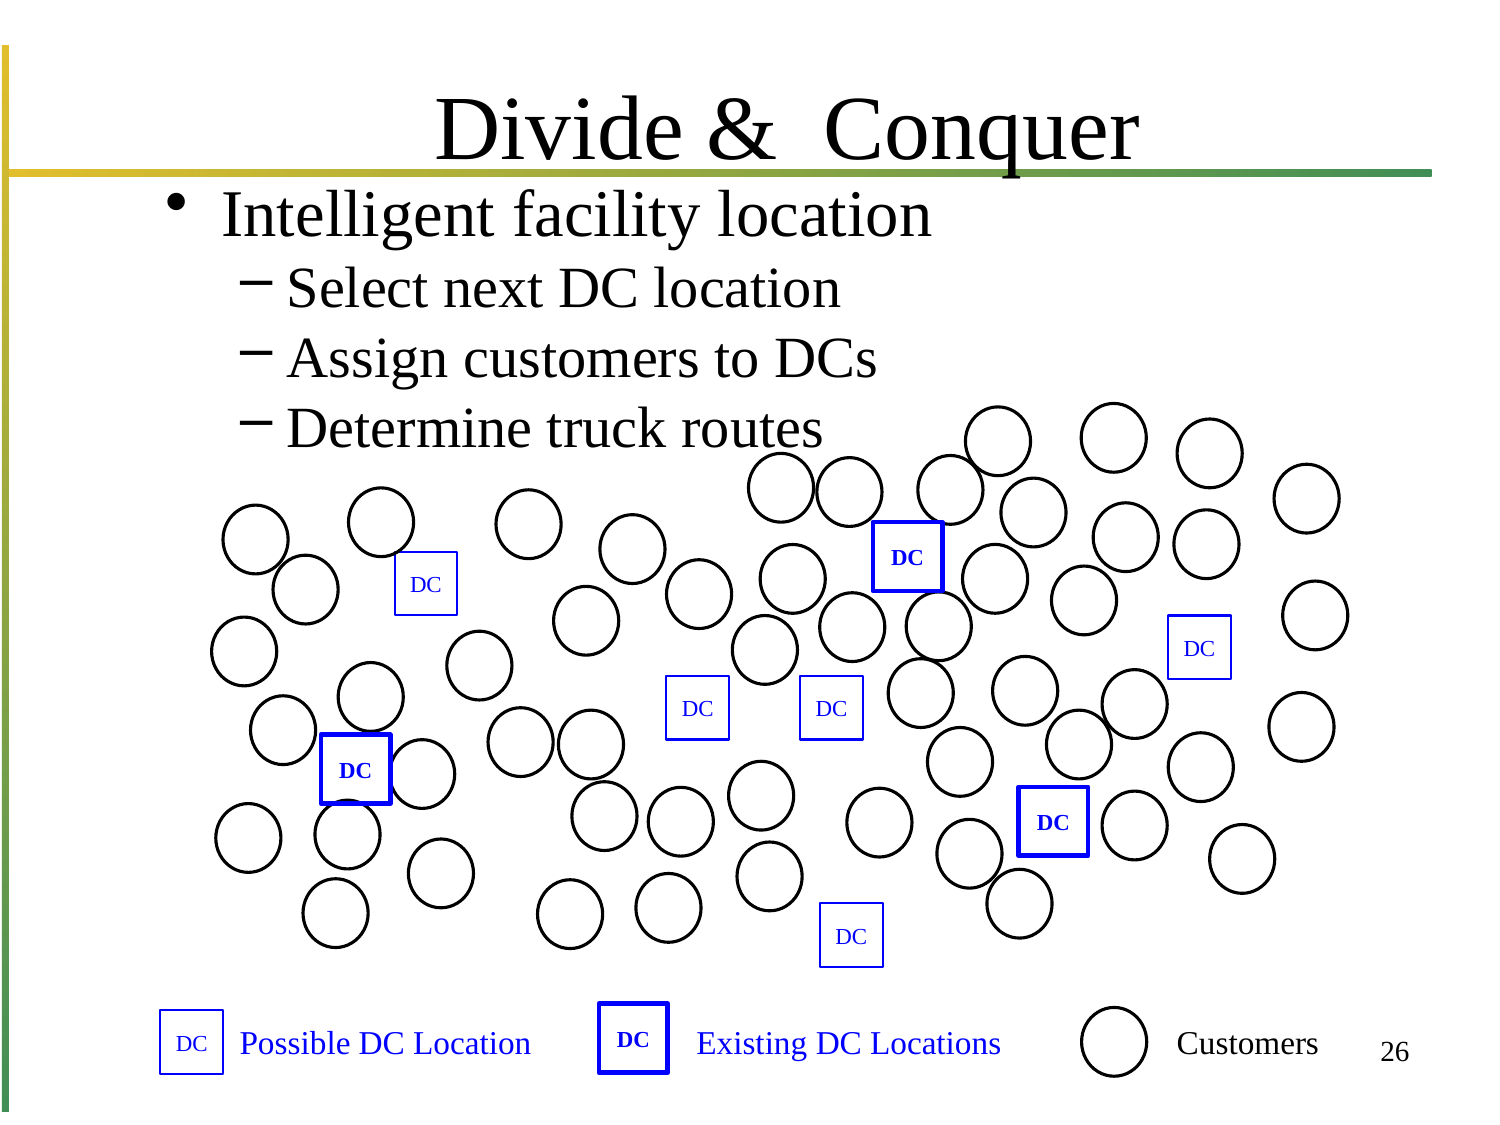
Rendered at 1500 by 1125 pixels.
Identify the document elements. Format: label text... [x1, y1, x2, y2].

text_box [960, 542, 1030, 616]
text_box [556, 708, 626, 782]
text_box [406, 836, 476, 910]
text_box [1171, 507, 1242, 581]
text_box [312, 806, 383, 872]
text_box DC [319, 733, 392, 806]
text_box [963, 404, 1033, 478]
text_box [886, 656, 956, 730]
text_box [248, 693, 318, 767]
text_box DC [158, 1008, 225, 1076]
text_box [300, 876, 371, 950]
text_box [925, 725, 995, 799]
text_box [336, 660, 406, 733]
text_box [551, 584, 621, 658]
text_box [569, 779, 640, 853]
text_box [1091, 500, 1161, 574]
text_box [633, 871, 704, 945]
text_box [814, 455, 885, 529]
list Intelligent facility location Select next DC location Assign customers to DCs Determine truck routes [150, 162, 1500, 968]
text_box [1266, 690, 1337, 764]
text_box [915, 453, 986, 527]
text_box DC [818, 901, 885, 969]
text_box [535, 877, 605, 951]
text_box DC [597, 1002, 670, 1075]
text_box [209, 614, 279, 688]
text_box DC [1166, 613, 1233, 681]
text_box [346, 485, 416, 559]
text_box [817, 590, 887, 664]
text_box [444, 629, 515, 703]
text_box [746, 451, 816, 525]
slide_number 26 [1048, 1024, 1426, 1103]
text_box DC [871, 520, 944, 593]
text_box [1174, 416, 1245, 490]
text_box [213, 801, 284, 875]
text_box [1049, 563, 1119, 637]
text_box [934, 817, 1005, 891]
text_box Possible DC Location [224, 1014, 548, 1069]
text_box [270, 553, 341, 627]
text_box [1044, 708, 1114, 782]
title Divide & Conquer [150, 45, 1425, 162]
text_box [664, 557, 734, 631]
text_box [1099, 789, 1170, 862]
text_box [726, 759, 796, 833]
text_box [1271, 462, 1342, 536]
text_box [1099, 667, 1170, 741]
text_box [734, 839, 805, 913]
text_box DC [1016, 785, 1090, 858]
text_box [904, 590, 974, 663]
text_box Existing DC Locations [681, 1014, 1017, 1069]
text_box [1166, 730, 1236, 804]
text_box [597, 512, 668, 586]
text_box [1079, 401, 1149, 475]
text_box [493, 487, 564, 561]
text_box [1079, 1005, 1149, 1079]
text_box [485, 705, 556, 779]
text_box Customers [1161, 1014, 1335, 1069]
text_box [984, 867, 1055, 941]
text_box [730, 613, 800, 687]
text_box [1207, 822, 1277, 896]
text_box [392, 737, 457, 811]
text_box [1280, 578, 1350, 652]
text_box [990, 654, 1060, 728]
text_box [844, 786, 915, 860]
text_box [998, 476, 1069, 550]
text_box DC [798, 674, 865, 742]
text_box [646, 785, 716, 859]
text_box DC [393, 549, 459, 618]
text_box DC [664, 674, 731, 742]
text_box [220, 503, 291, 576]
text_box [758, 542, 828, 616]
